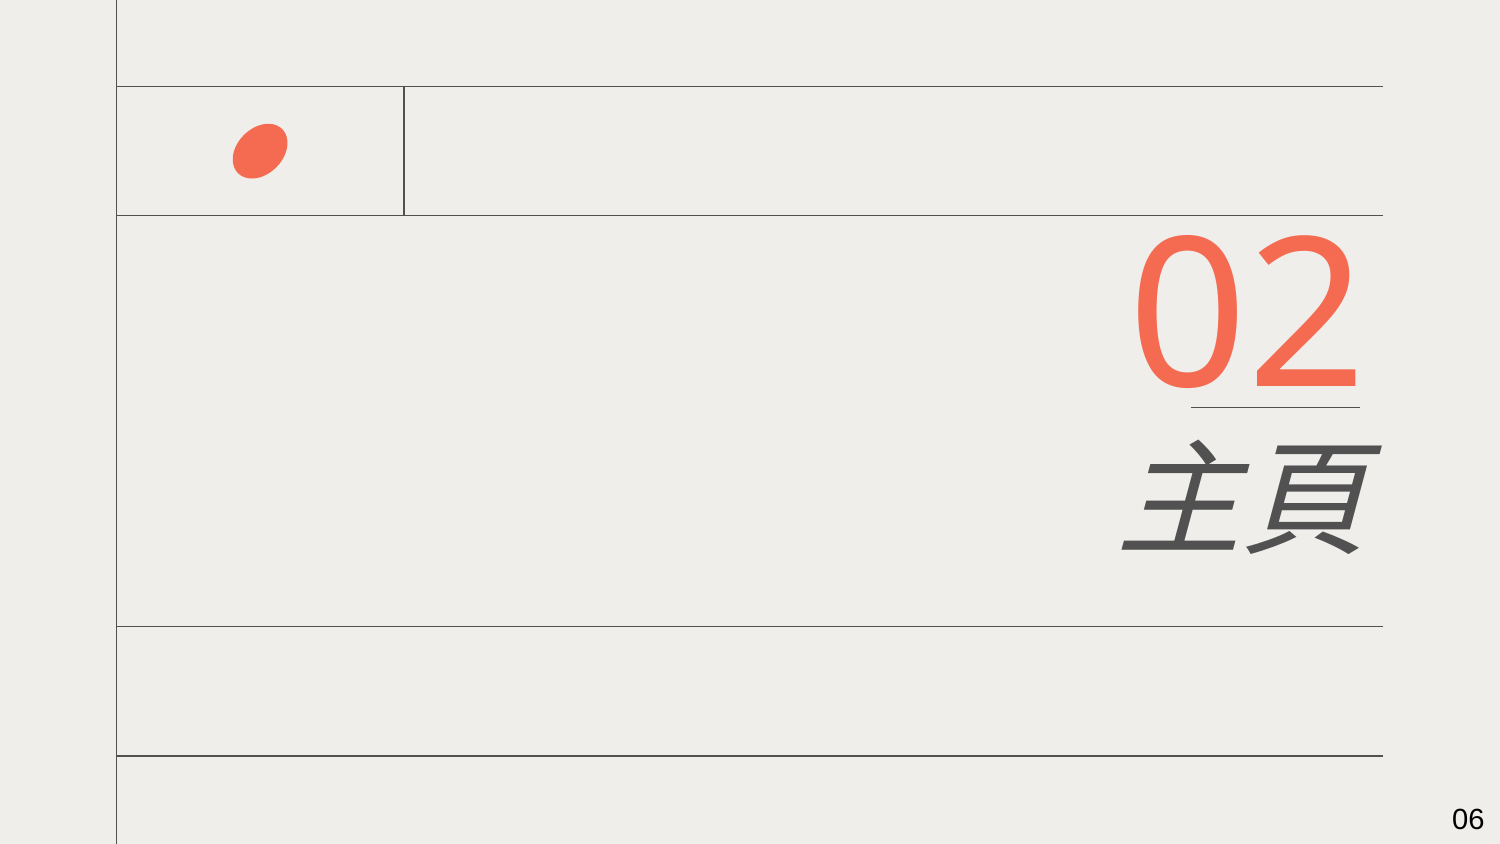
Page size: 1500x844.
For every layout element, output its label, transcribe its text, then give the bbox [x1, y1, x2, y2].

text_box 06 [1437, 793, 1500, 843]
title 主頁 [404, 430, 1382, 585]
title 02 [1103, 217, 1382, 389]
